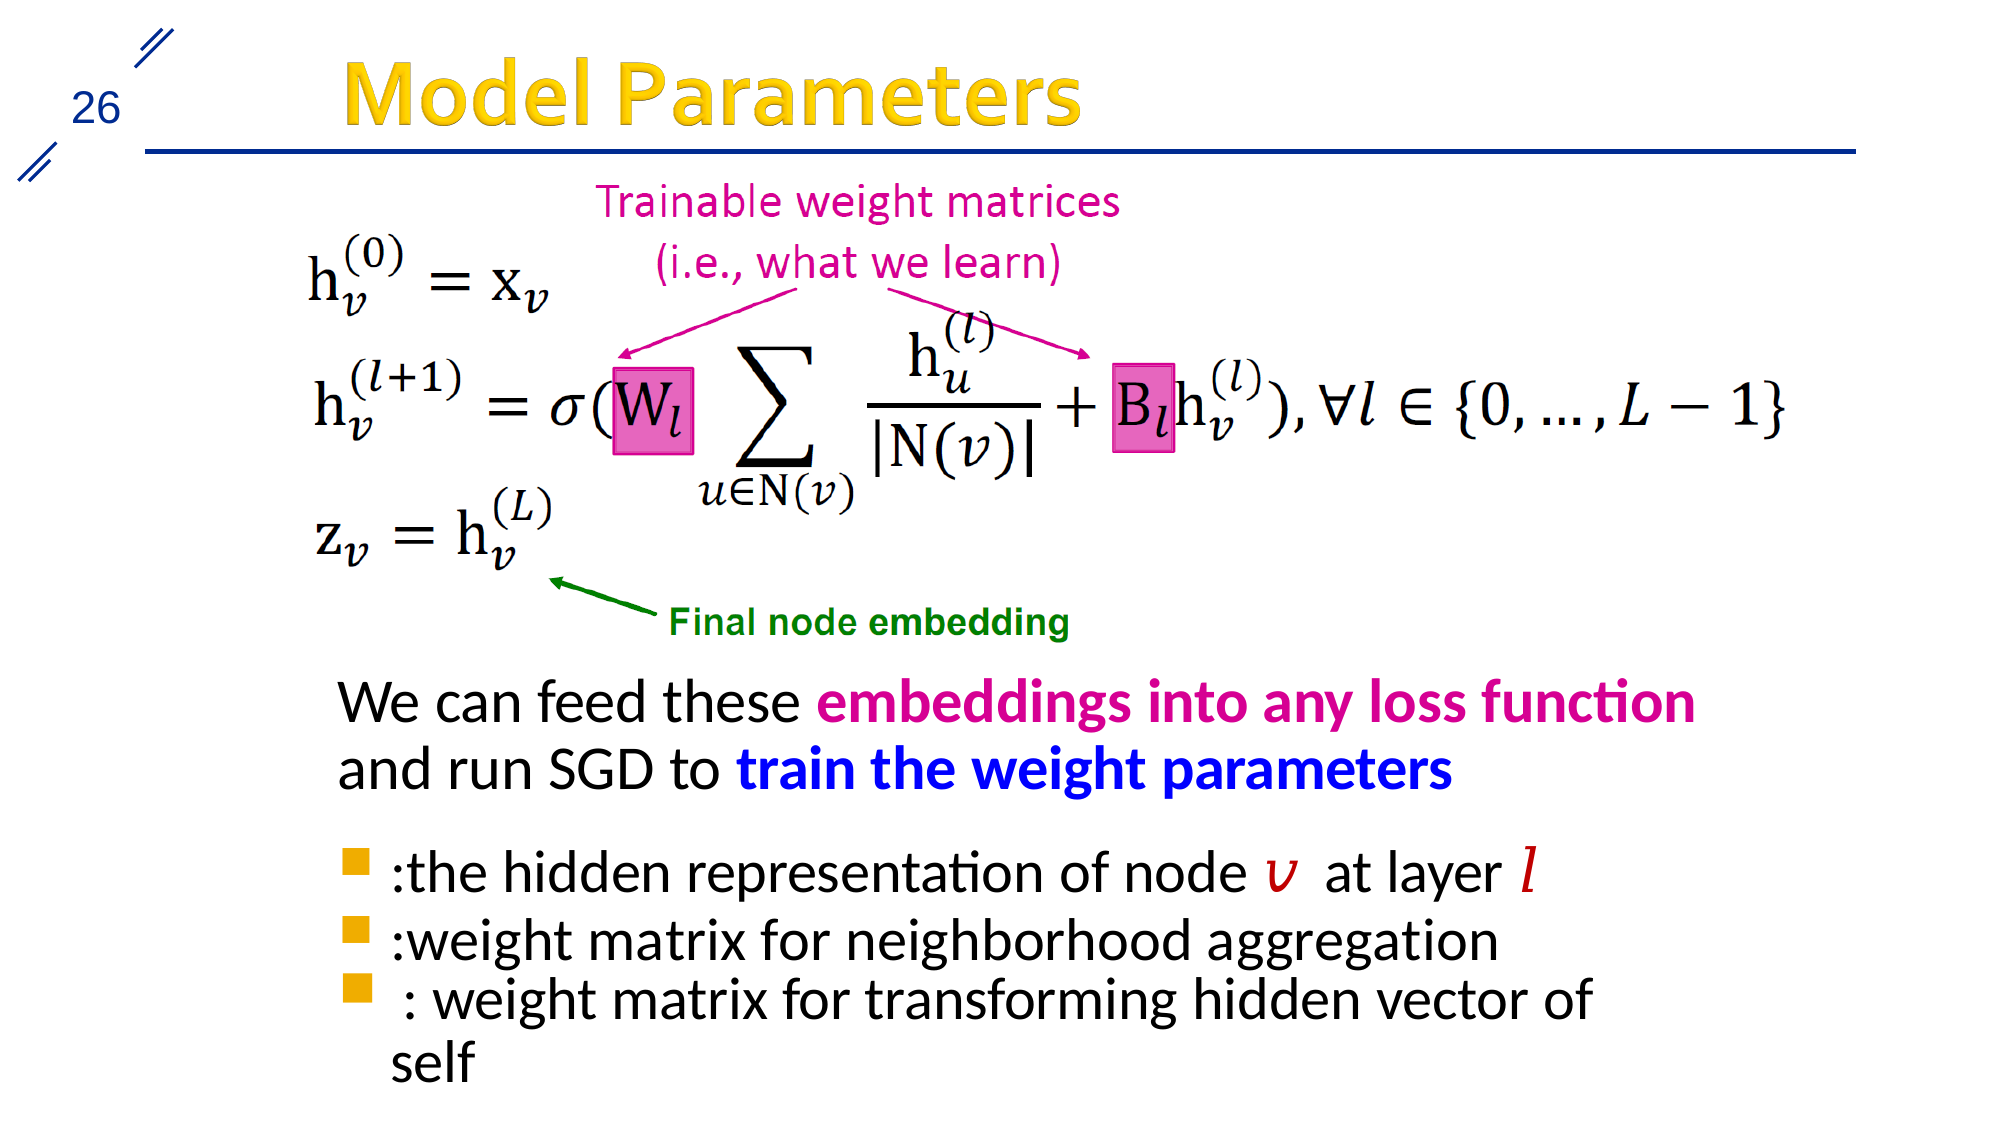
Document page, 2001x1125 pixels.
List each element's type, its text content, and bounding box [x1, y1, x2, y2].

picture [292, 176, 1786, 647]
text_box We can feed these embeddings into any loss function and run SGD to train the weight parameters [335, 647, 1708, 802]
picture [345, 56, 1081, 127]
